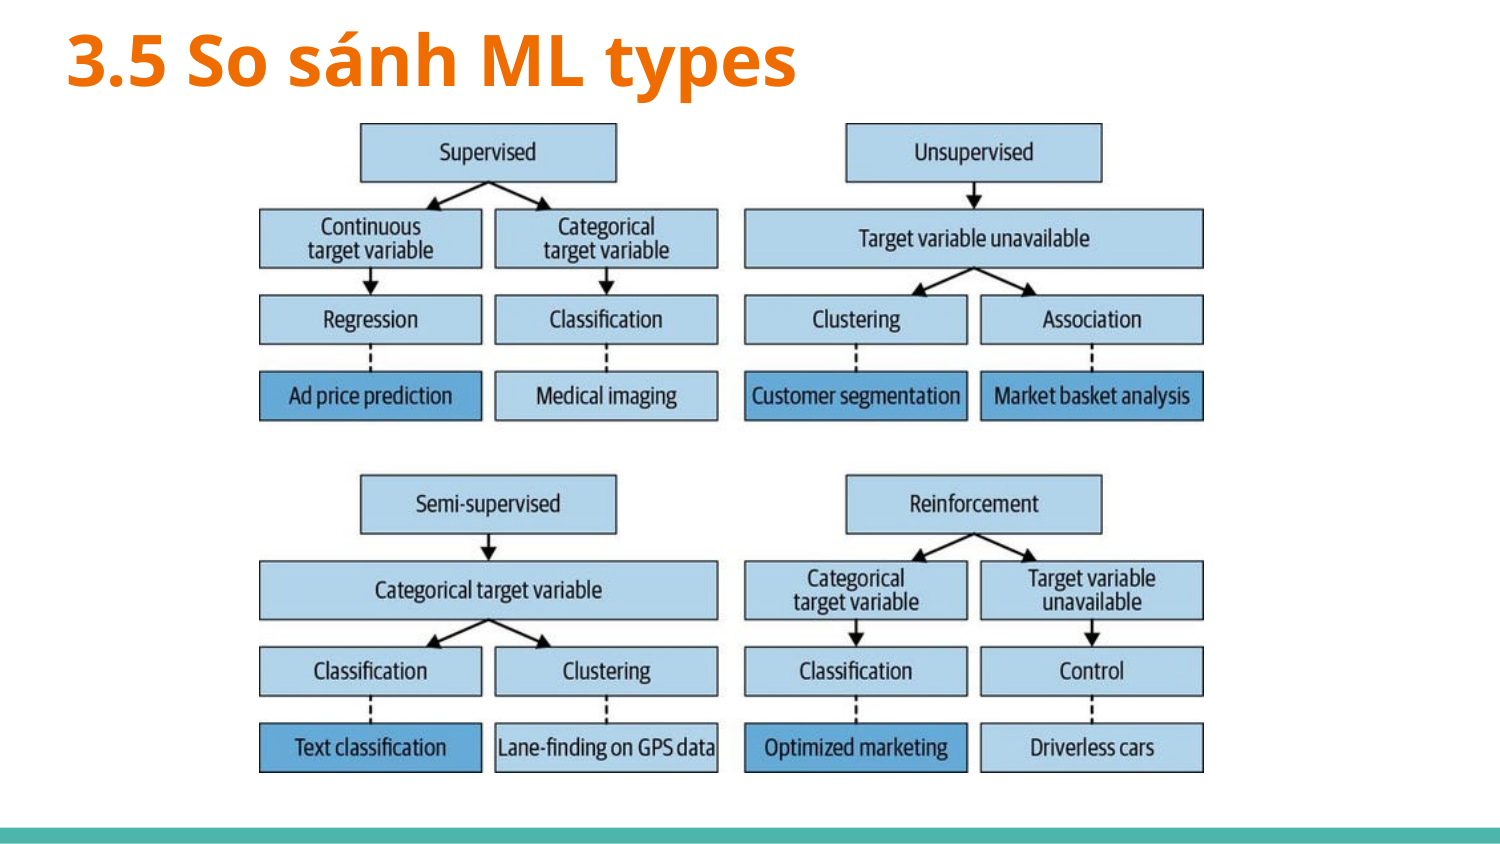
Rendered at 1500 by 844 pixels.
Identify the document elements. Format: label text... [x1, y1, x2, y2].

title 3.5 So sánh ML types [51, 0, 1449, 116]
picture [259, 123, 1204, 774]
